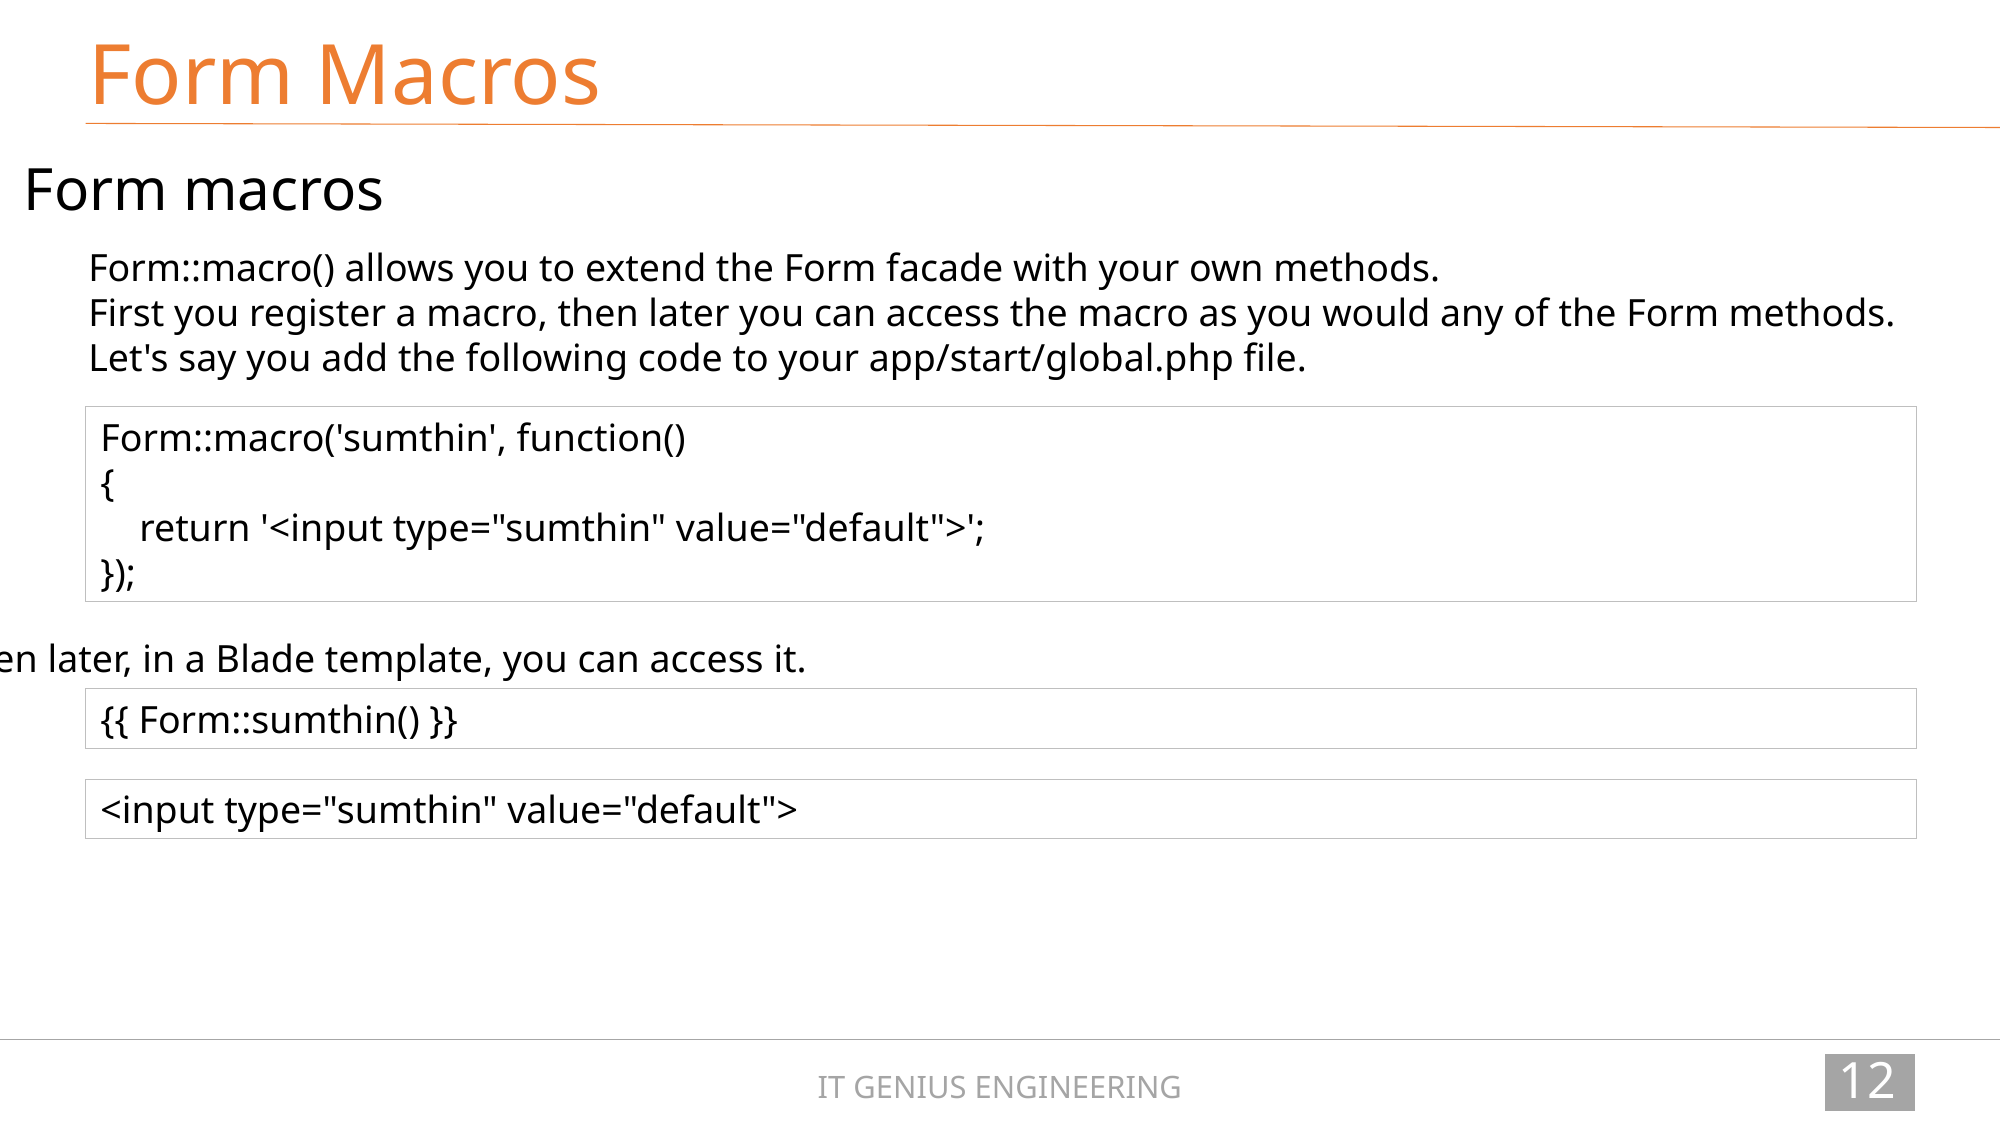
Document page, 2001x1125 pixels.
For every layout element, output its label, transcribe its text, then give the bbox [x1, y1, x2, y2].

text_box Then later, in a Blade template, you can access it. [0, 627, 823, 688]
text_box Form::macro() allows you to extend the Form facade with your own methods. First you register a macro, then later you can access the macro as you would any of the Form methods. Let's say you add the following code to your app/start/global.php file. [73, 236, 1932, 386]
subtitle Form Macros [73, 25, 1943, 137]
text_box {{ Form::sumthin() }} [85, 688, 1917, 749]
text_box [85, 123, 2000, 128]
text_box Form macros [9, 144, 400, 230]
text_box <input type="sumthin" value="default"> [85, 779, 1917, 839]
text_box Form::macro('sumthin', function() { return '<input type="sumthin" value="default">'; }); [85, 406, 1917, 602]
slide_number 124 [1822, 1051, 1918, 1114]
text_box IT GENIUS ENGINEERING [576, 1064, 1424, 1113]
